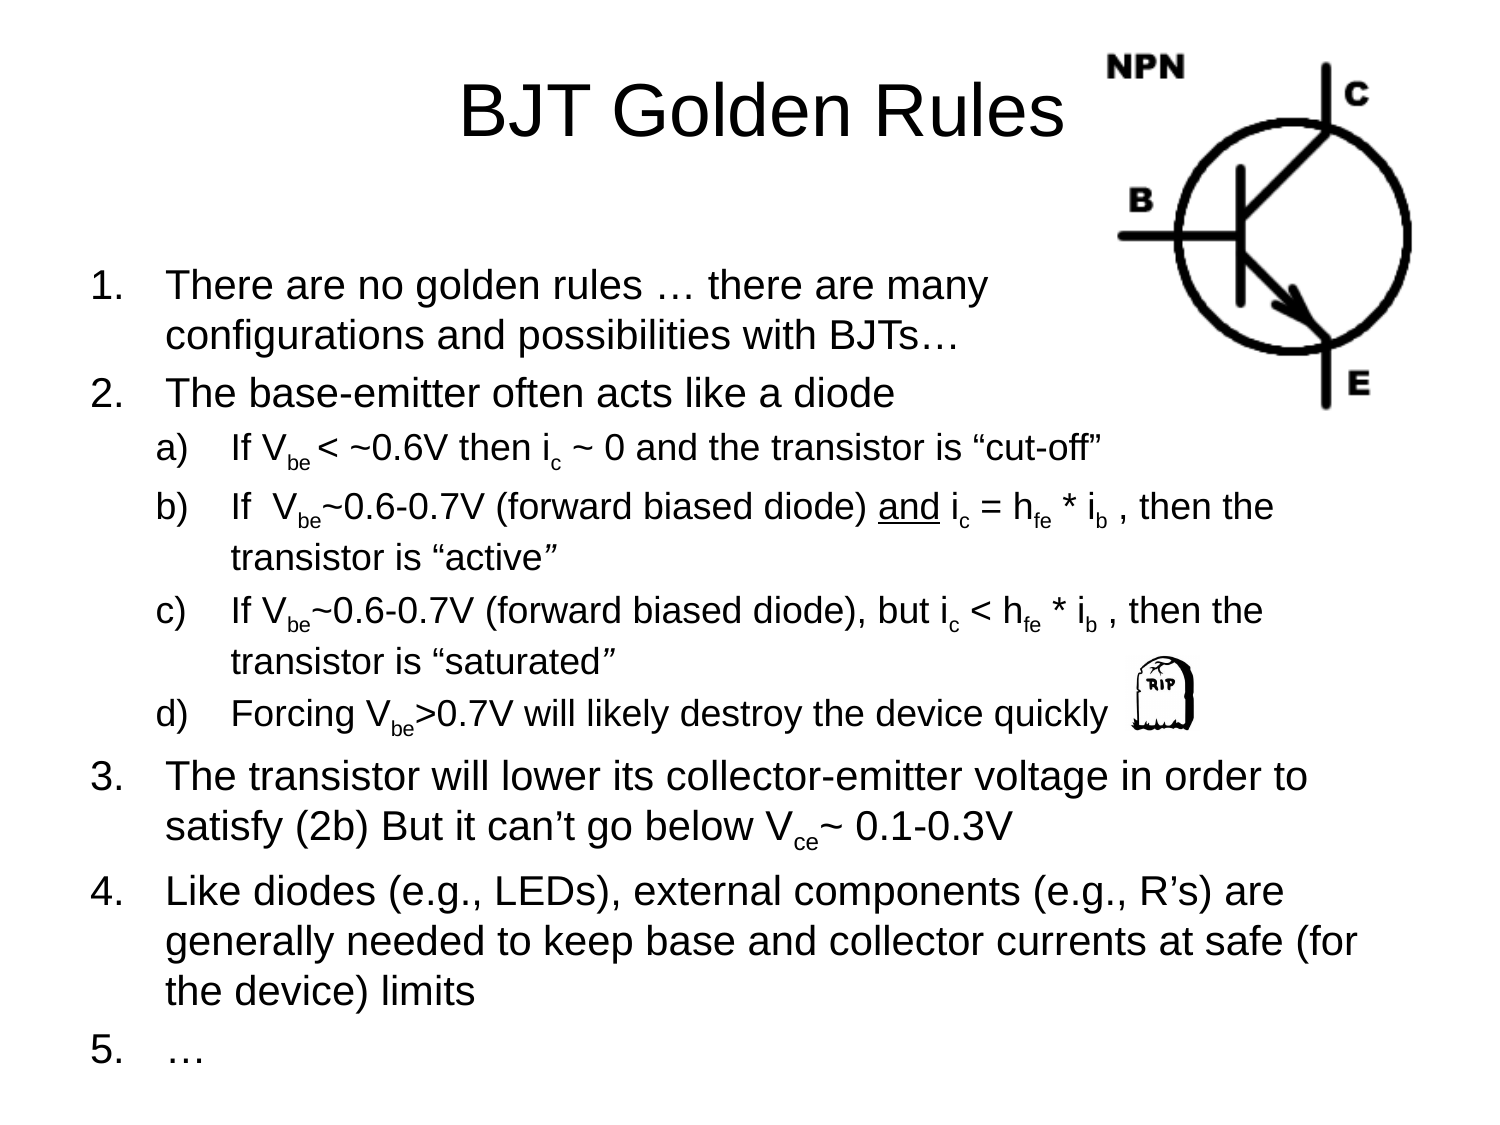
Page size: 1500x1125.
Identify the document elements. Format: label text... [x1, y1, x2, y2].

title BJT Golden Rules [125, 12, 1400, 200]
picture [1087, 30, 1500, 469]
picture [1124, 655, 1201, 731]
list There are no golden rules … there are many configurations and possibilities with BJTs… The base-emitter often acts like a diode If Vbe < ~0.6V then ic ~ 0 and the transistor is “cut-off” If Vbe~0.6-0.7V (forward biased diode) and ic = hfe * ib , then the transistor is “active” If Vbe~0.6-0.7V (forward biased diode), but ic < hfe * ib , then the transistor is “saturated” Forcing Vbe>0.7V will likely destroy the device quickly The transistor will lower its collector-emitter voltage in order to satisfy (2b) But it can’t go below Vce~ 0.1-0.3V Like diodes (e.g., LEDs), external components (e.g., R’s) are generally needed to keep base and collector currents at safe (for the device) limits … [75, 249, 1425, 993]
